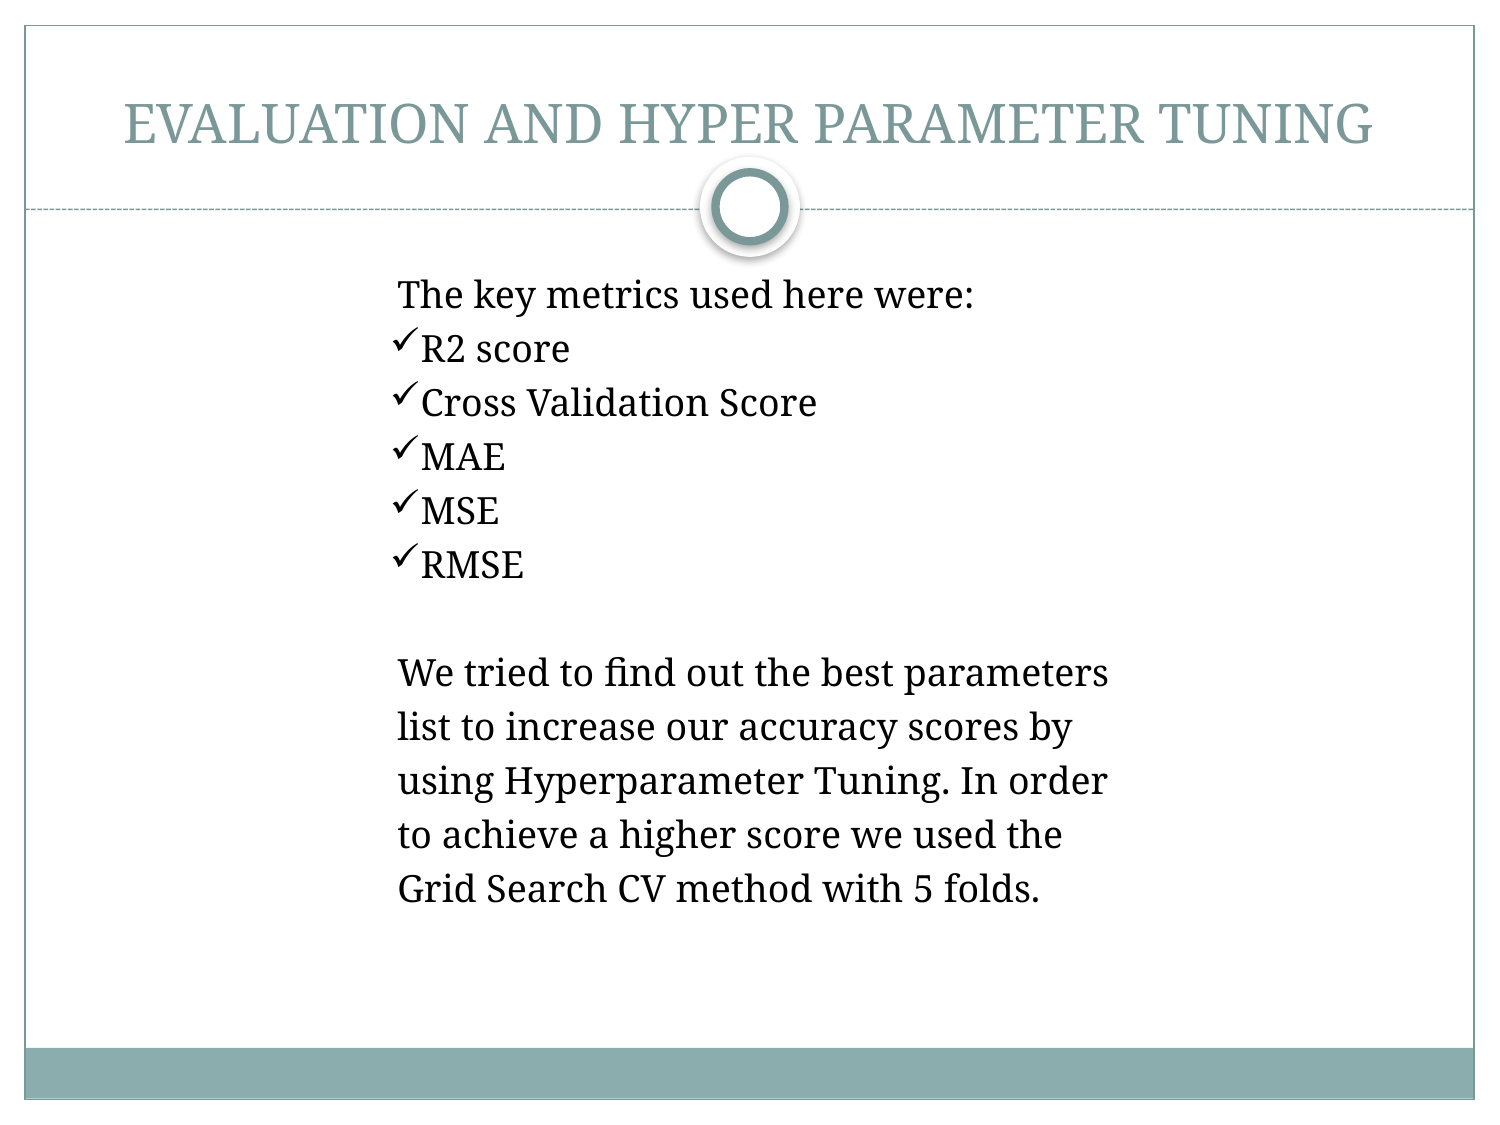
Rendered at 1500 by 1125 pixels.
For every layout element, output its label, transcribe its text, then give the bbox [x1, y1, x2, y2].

text_box The key metrics used here were: R2 score Cross Validation Score MAE MSE RMSE We tried to find out the best parameters list to increase our accuracy scores by using Hyperparameter Tuning. In order to achieve a higher score we used the Grid Search CV method with 5 folds. [374, 254, 1125, 918]
title EVALUATION AND HYPER PARAMETER TUNING [49, 37, 1450, 162]
